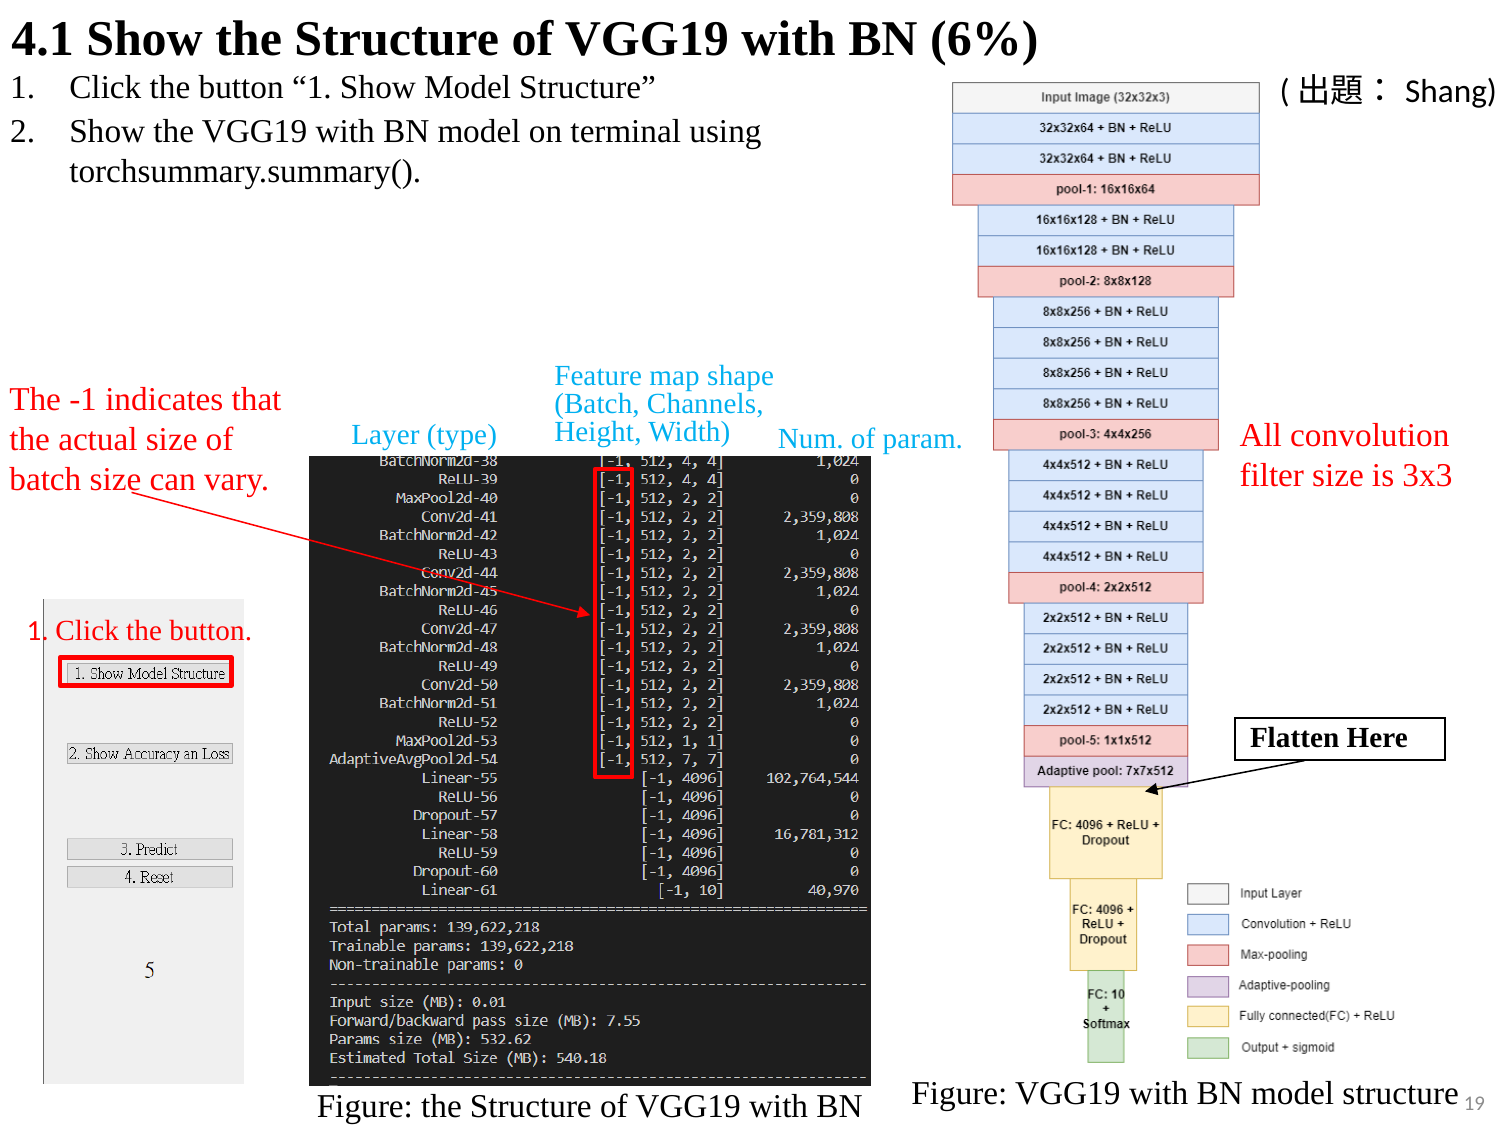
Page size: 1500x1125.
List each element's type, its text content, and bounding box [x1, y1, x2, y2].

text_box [131, 492, 591, 616]
text_box Flatten Here [1410, 717, 1446, 761]
picture [947, 77, 1405, 1069]
picture [42, 599, 245, 1084]
text_box (出題：Shang) [1264, 61, 1500, 117]
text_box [1144, 760, 1305, 792]
text_box Figure: VGG19 with BN model structure [989, 1063, 1487, 1119]
text_box All convolution filter size is 3x3 [1410, 405, 1500, 501]
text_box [250, 355, 985, 1125]
text_box 4.1 Show the Structure of VGG19 with BN (6%) [0, 0, 1500, 76]
text_box Click the button “1. Show Model Structure” Show the VGG19 with BN model on terminal using torchsummary.summary(). [0, 50, 951, 369]
slide_number 19 [1162, 1079, 1500, 1125]
text_box The -1 indicates that the actual size of batch size can vary. [0, 369, 245, 505]
text_box 1. Click the button. [11, 610, 37, 654]
